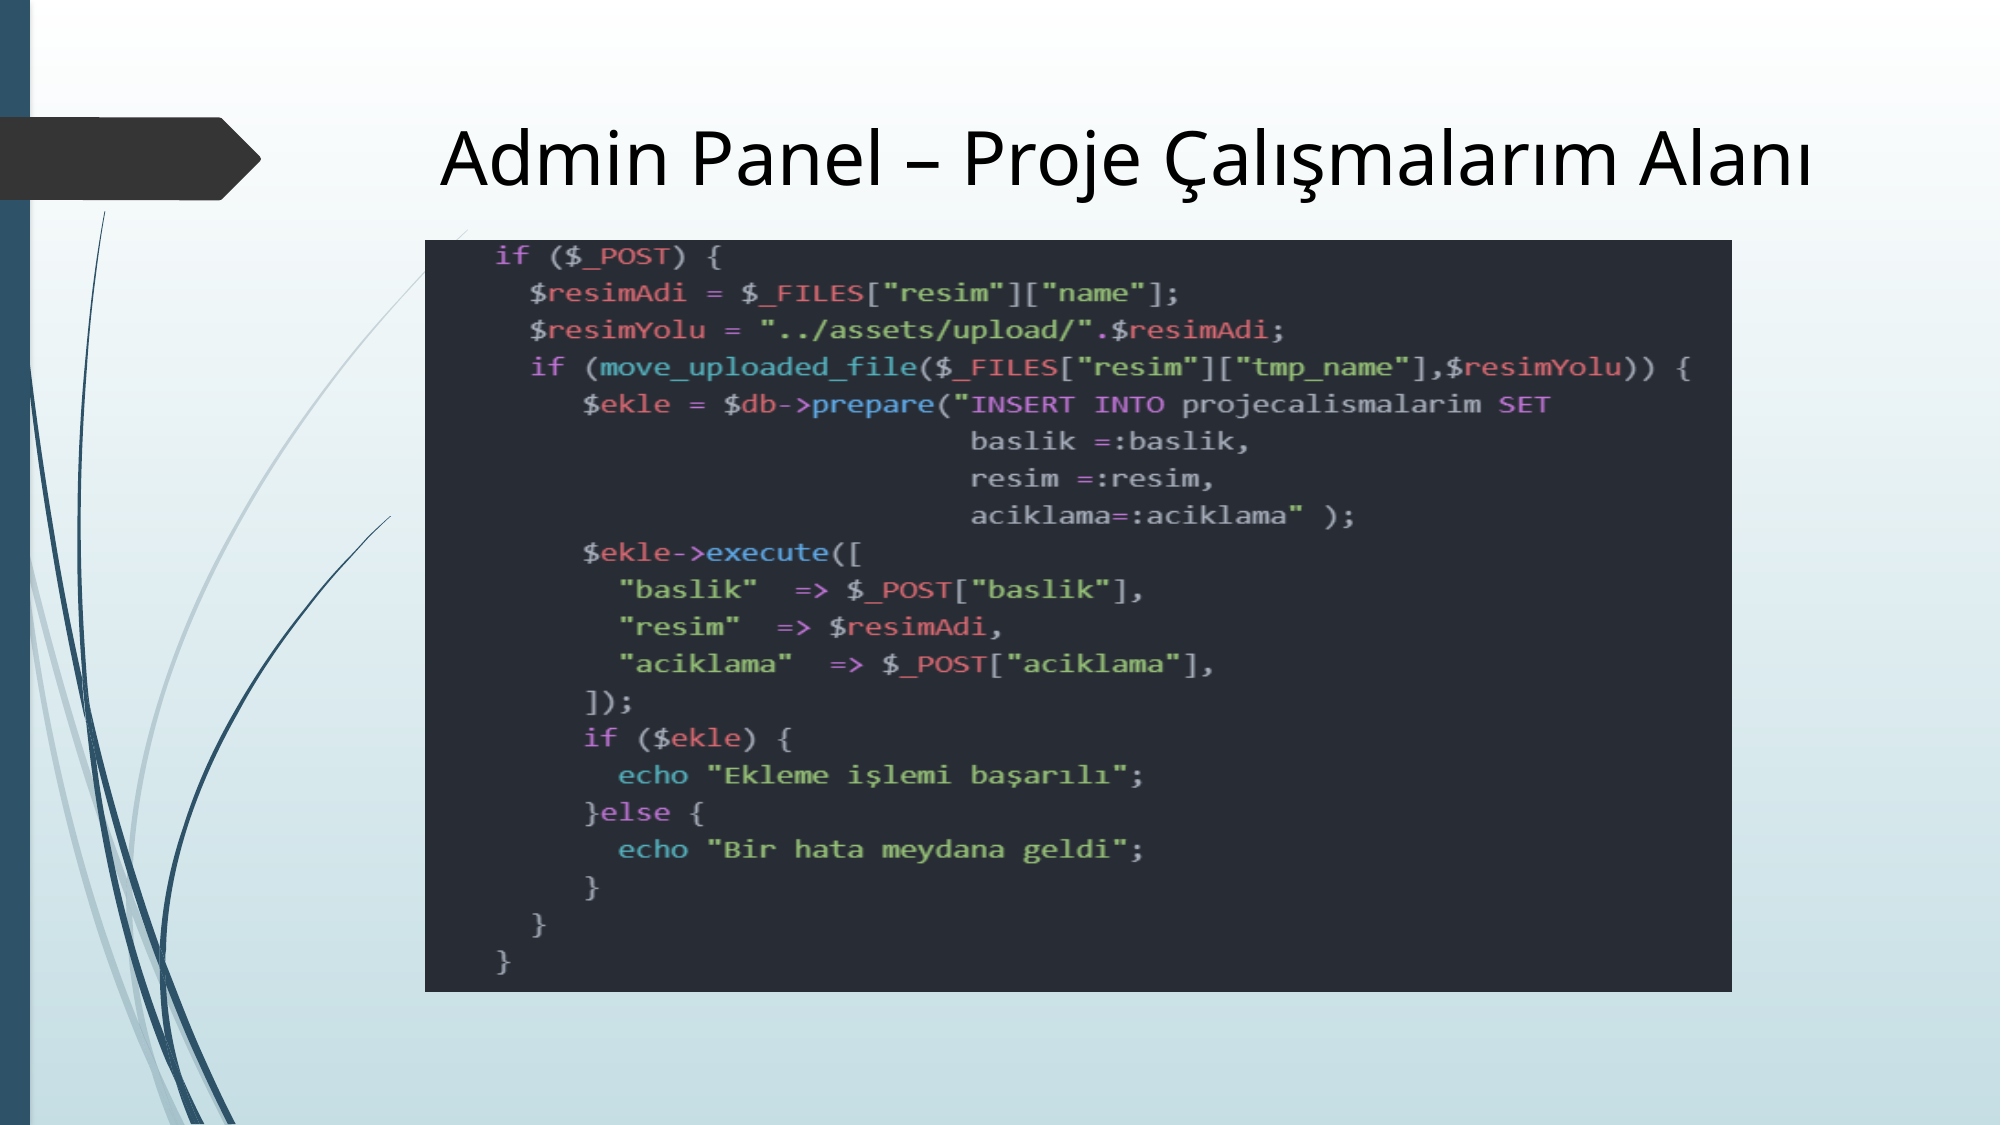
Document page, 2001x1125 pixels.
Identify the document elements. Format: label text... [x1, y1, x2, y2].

title Admin Panel – Proje Çalışmalarım Alanı [425, 102, 1888, 228]
picture [425, 240, 1732, 992]
